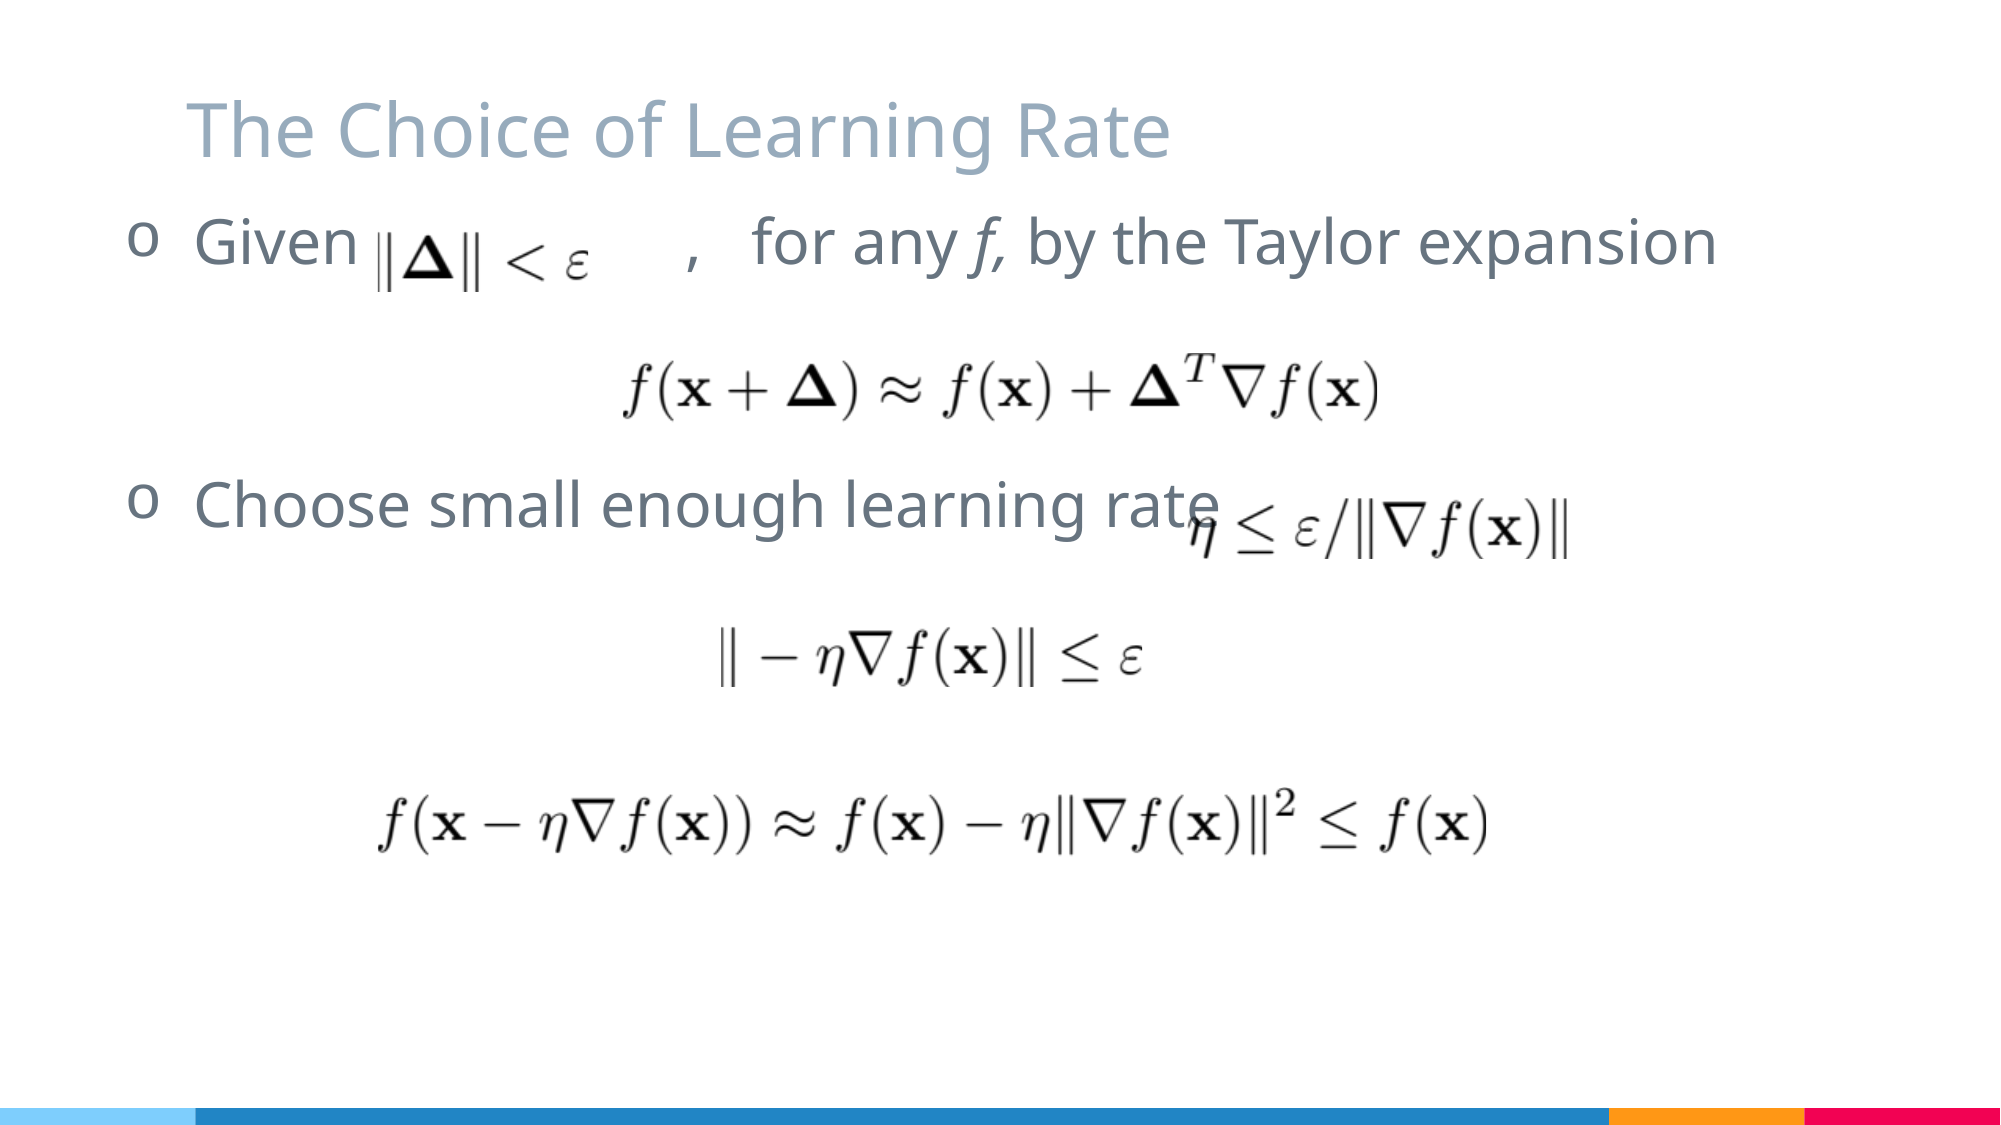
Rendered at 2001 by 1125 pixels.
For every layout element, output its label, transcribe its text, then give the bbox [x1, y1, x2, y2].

picture [1187, 497, 1567, 559]
picture [377, 230, 589, 292]
picture [720, 626, 1143, 688]
title The Choice of Learning Rate [171, 0, 1811, 187]
picture [377, 787, 1487, 857]
list Given , for any f, by the Taylor expansion Choose small enough learning rate [103, 187, 1903, 965]
picture [622, 353, 1378, 423]
